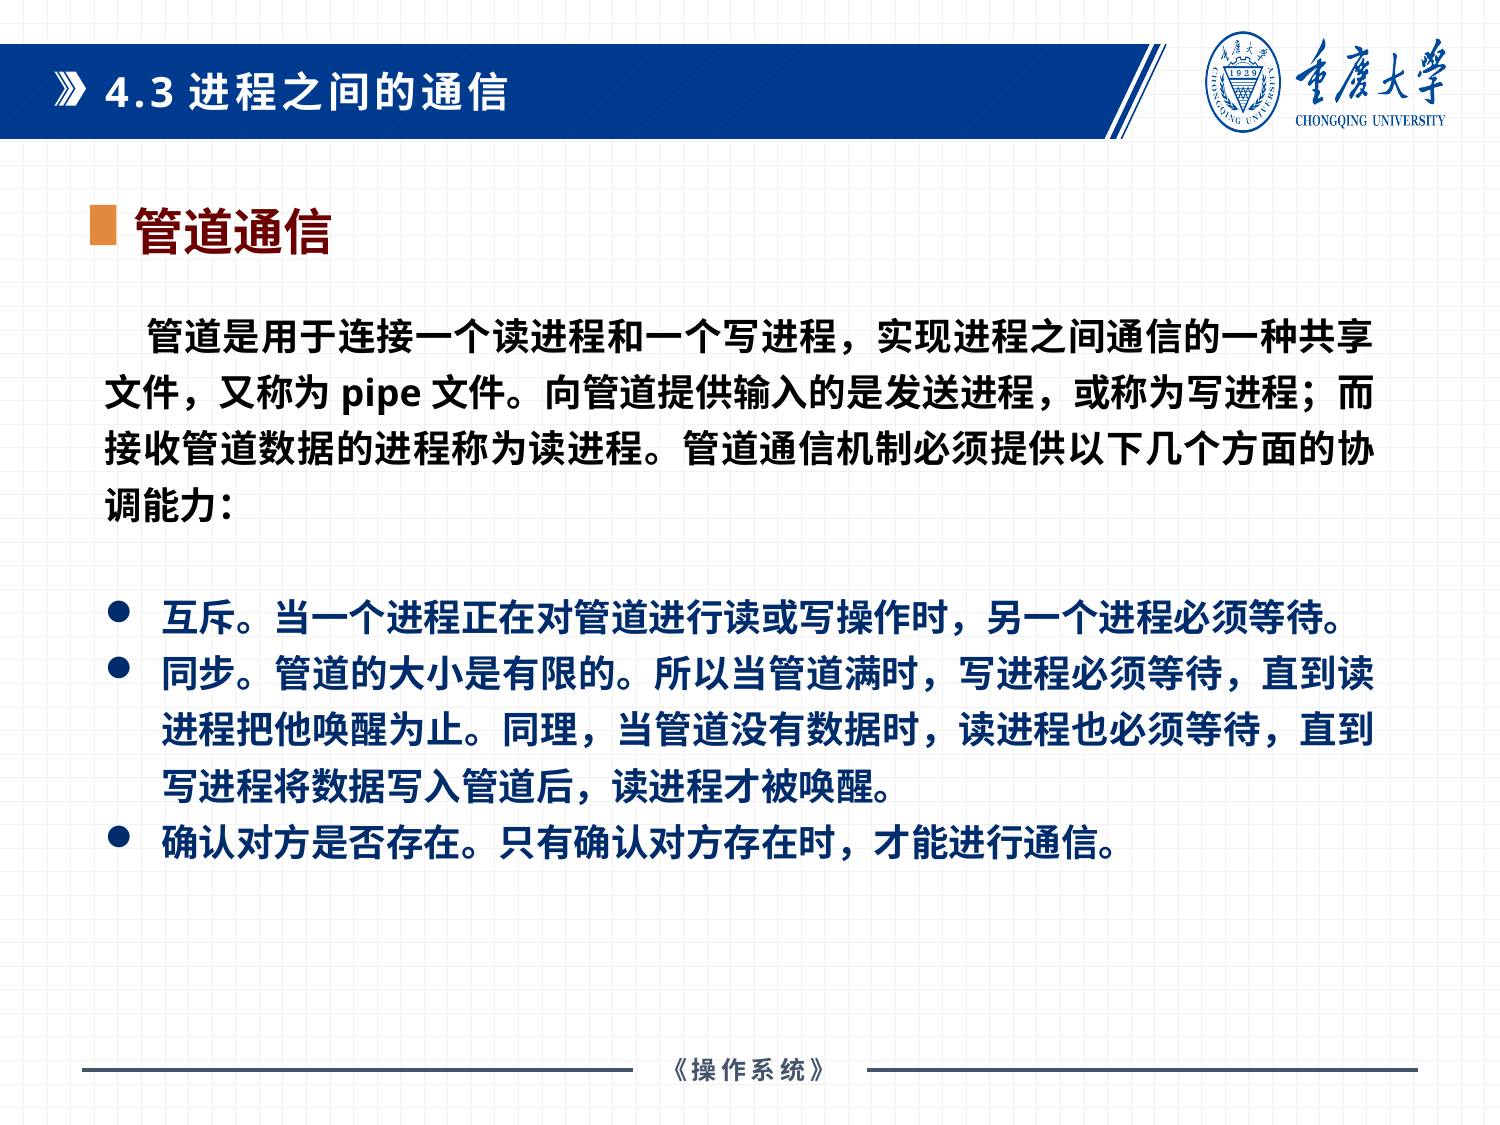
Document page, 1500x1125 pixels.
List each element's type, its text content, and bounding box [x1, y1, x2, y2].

text_box 管道通信 [118, 178, 350, 268]
list 4.3进程之间的通信 [90, 63, 1026, 147]
picture [1205, 31, 1446, 133]
text_box [90, 204, 117, 246]
text_box 管道是用于连接一个读进程和一个写进程，实现进程之间通信的一种共享文件，又称为pipe文件。向管道提供输入的是发送进程，或称为写进程；而接收管道数据的进程称为读进程。管道通信机制必须提供以下几个方面的协调能力： 互斥。当一个进程正在对管道进行读或写操作时，另一个进程必须等待。 同步。管道的大小是有限的。所以当管道满时，写进程必须等待，直到读进程把他唤醒为止。同理，当管道没有数据时，读进程也必须等待，直到写进程将数据写入管道后，读进程才被唤醒。 确认对方是否存在。只有确认对方存在时，才能进行通信。 [90, 294, 1390, 872]
